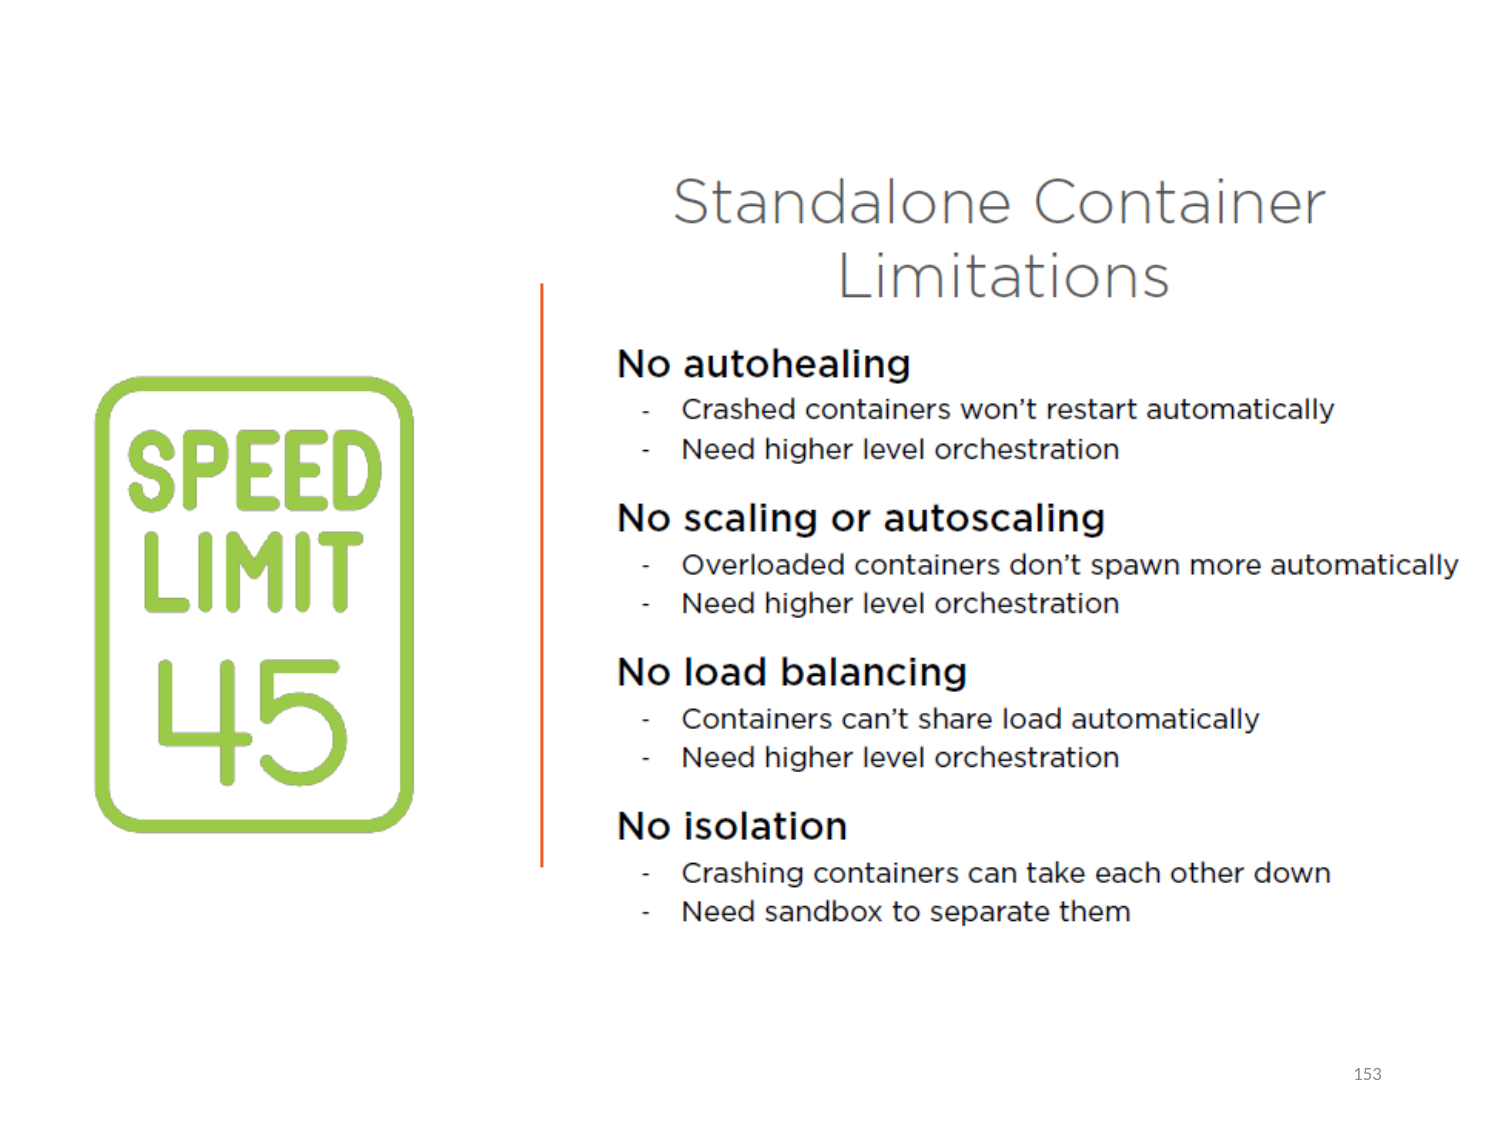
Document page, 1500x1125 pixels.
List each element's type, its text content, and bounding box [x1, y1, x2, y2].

text_box 153 [1059, 1042, 1397, 1103]
picture [0, 147, 1500, 977]
